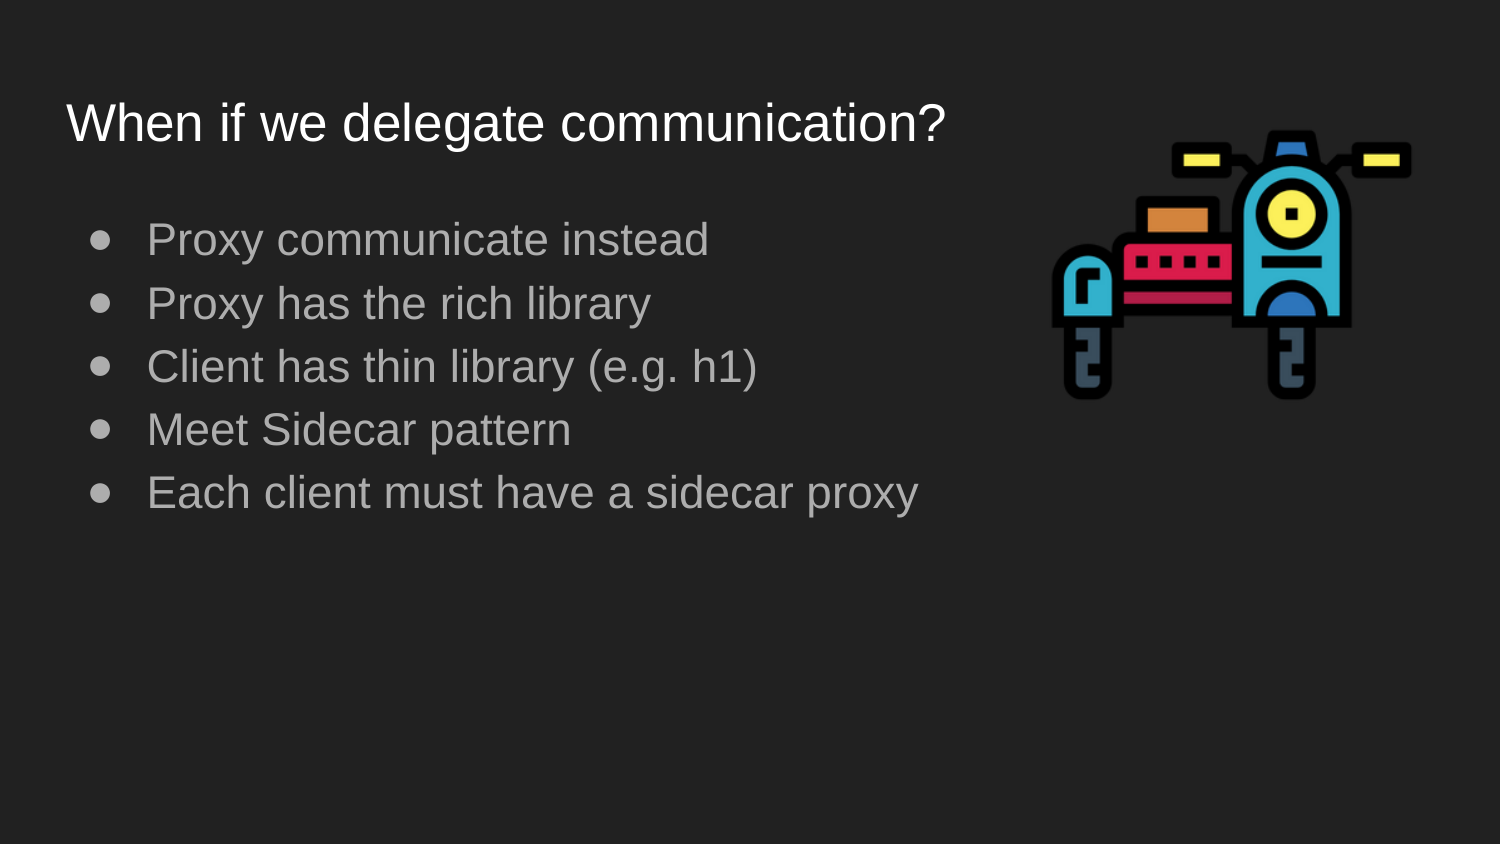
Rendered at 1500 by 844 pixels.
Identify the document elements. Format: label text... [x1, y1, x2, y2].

list Proxy communicate instead Proxy has the rich library Client has thin library (e.g. h1) Meet Sidecar pattern Each client must have a sidecar proxy [56, 186, 1076, 777]
picture [1044, 86, 1420, 462]
title When if we delegate communication? [51, 72, 1449, 167]
